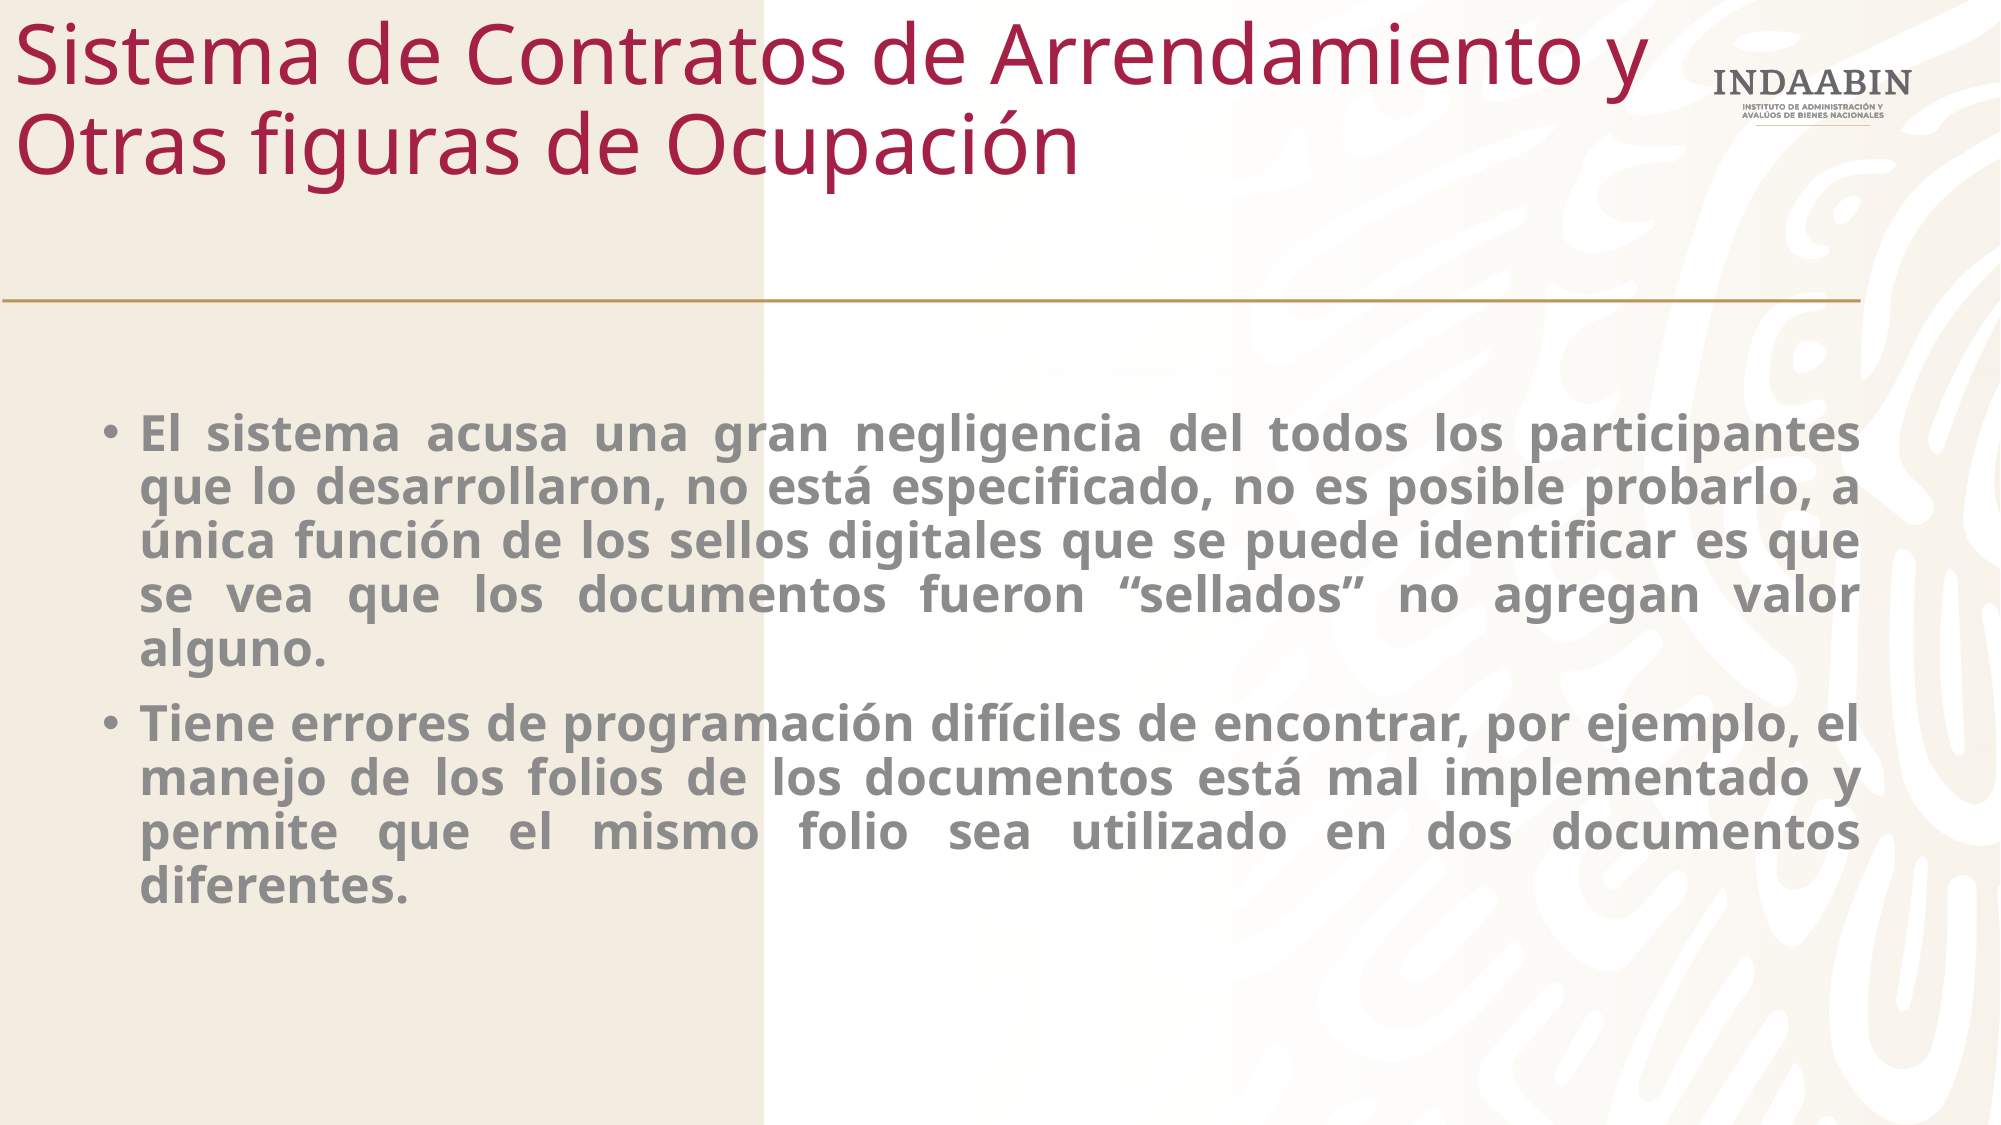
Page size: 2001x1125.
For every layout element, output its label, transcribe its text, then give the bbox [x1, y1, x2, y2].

list El sistema acusa una gran negligencia del todos los participantes que lo desarrollaron, no está especificado, no es posible probarlo, a única función de los sellos digitales que se puede identificar es que se vea que los documentos fueron “sellados” no agregan valor alguno. Tiene errores de programación difíciles de encontrar, por ejemplo, el manejo de los folios de los documentos está mal implementado y permite que el mismo folio sea utilizado en dos documentos diferentes. [87, 354, 1878, 1015]
list Sistema de Contratos de Arrendamiento y Otras figuras de Ocupación [0, 5, 1668, 265]
picture [0, 0, 2001, 1125]
